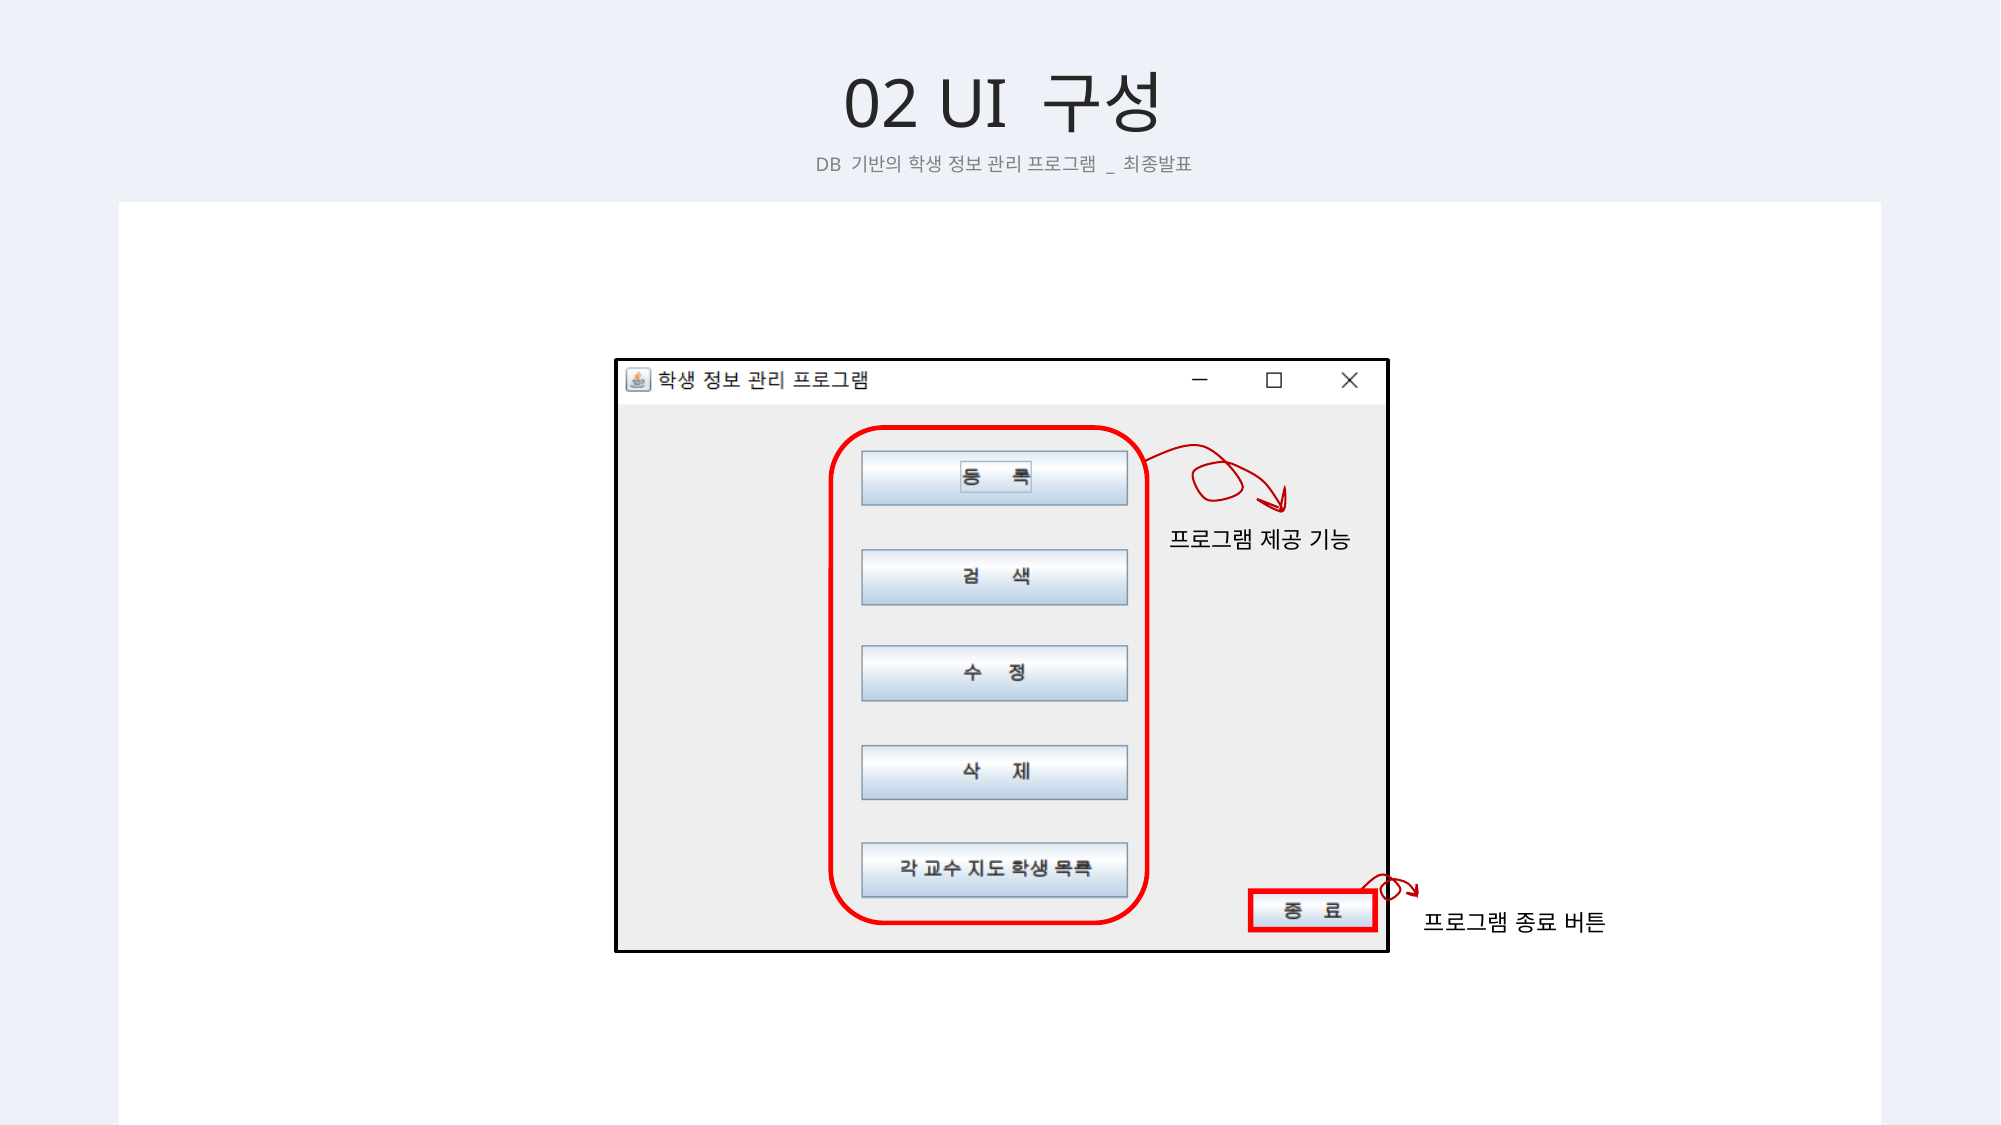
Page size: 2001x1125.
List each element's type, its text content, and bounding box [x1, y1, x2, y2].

text_box [1387, 875, 1419, 901]
text_box 02 UI 구성 DB 기반의 학생 정보 관리 프로그램 _ 최종발표 [555, 13, 1453, 183]
text_box [118, 201, 1882, 1125]
text_box 프로그램 종료 버튼 [1409, 901, 1650, 944]
picture [617, 361, 1387, 950]
